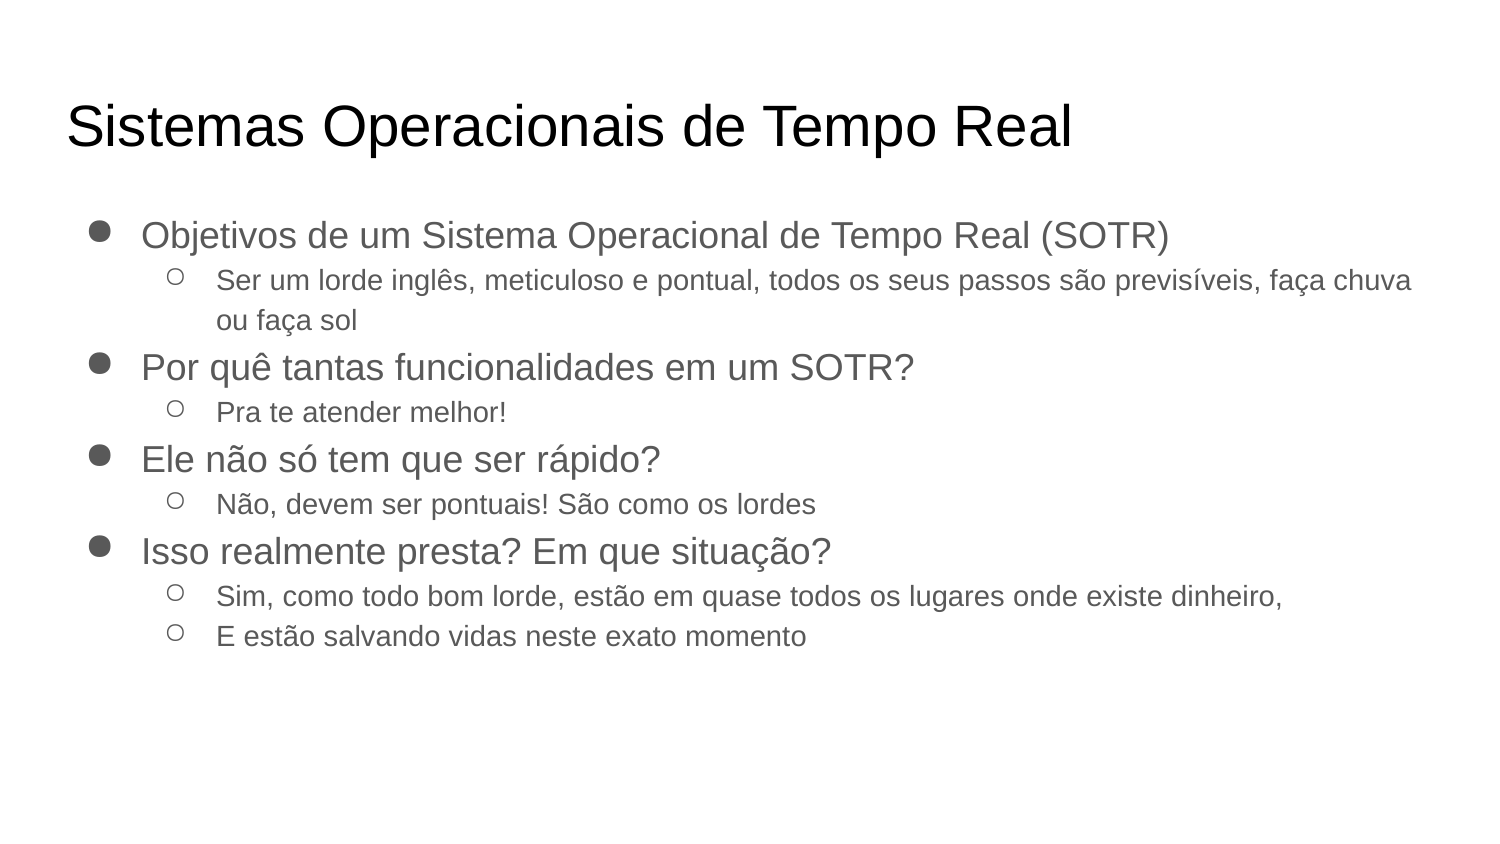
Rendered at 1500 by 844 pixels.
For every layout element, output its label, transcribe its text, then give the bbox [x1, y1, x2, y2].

title Sistemas Operacionais de Tempo Real [51, 72, 1449, 167]
list Objetivos de um Sistema Operacional de Tempo Real (SOTR) Ser um lorde inglês, meticuloso e pontual, todos os seus passos são previsíveis, faça chuva ou faça sol Por quê tantas funcionalidades em um SOTR? Pra te atender melhor! Ele não só tem que ser rápido? Não, devem ser pontuais! São como os lordes Isso realmente presta? Em que situação? Sim, como todo bom lorde, estão em quase todos os lugares onde existe dinheiro, E estão salvando vidas neste exato momento [51, 189, 1449, 750]
